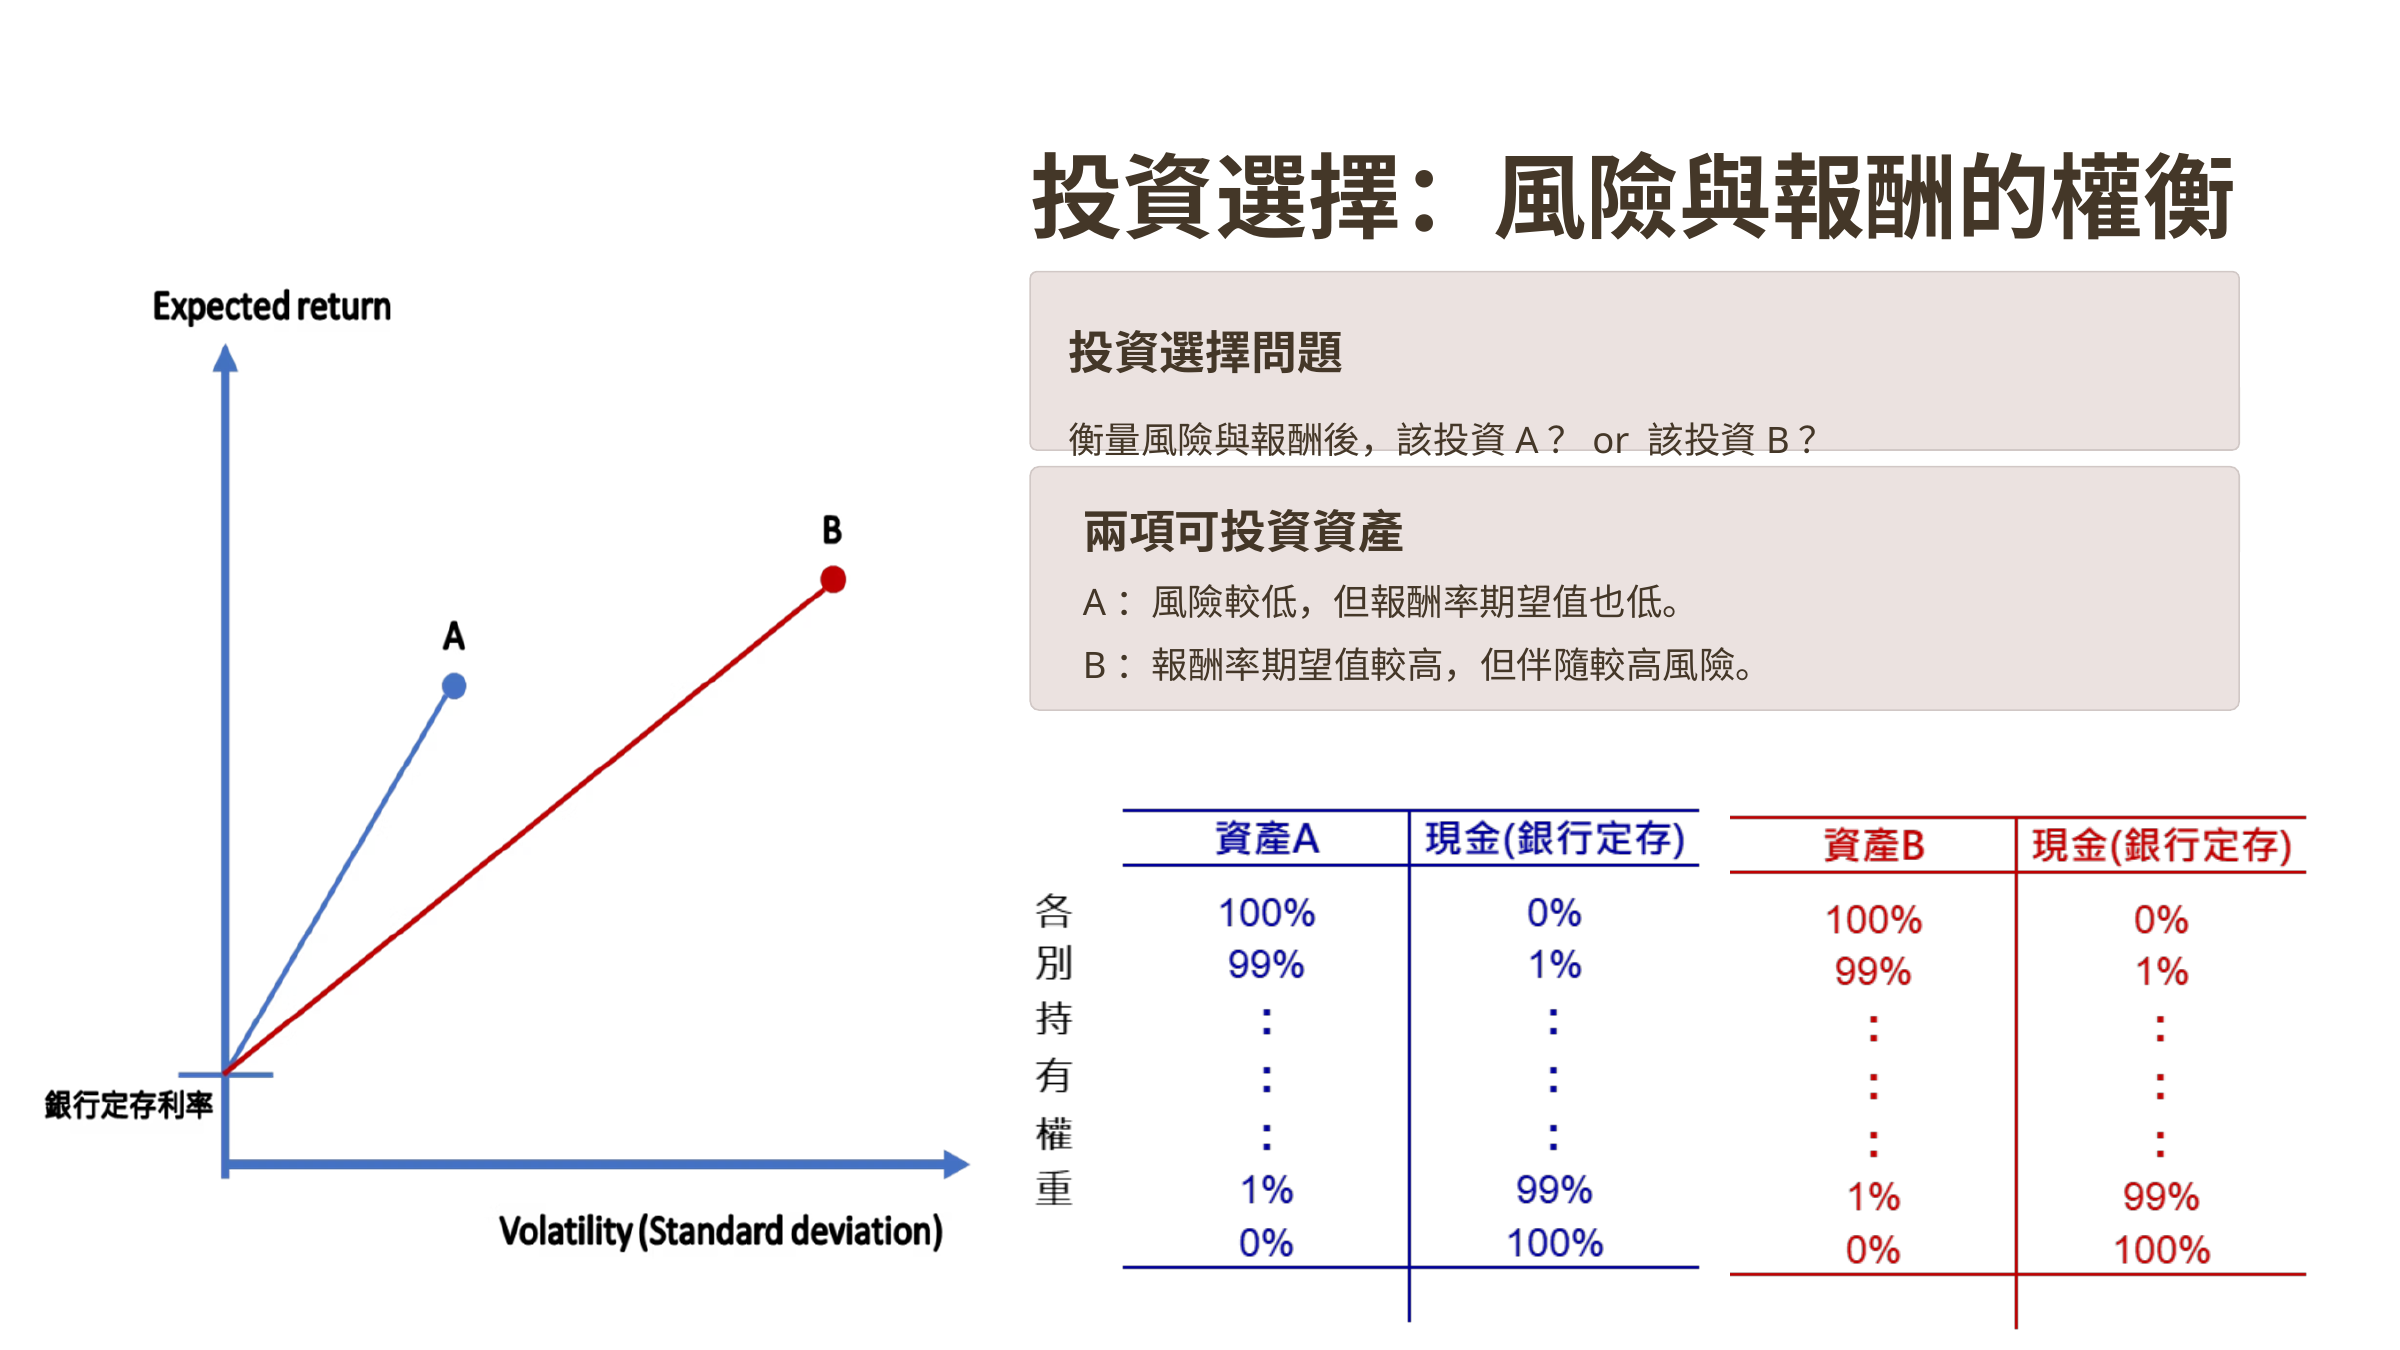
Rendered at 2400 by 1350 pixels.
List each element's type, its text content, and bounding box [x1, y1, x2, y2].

text_box 投資選擇：風險與報酬的權衡 [1030, 112, 2240, 229]
text_box 衡量風險與報酬後，該投資A？or 該投資B？ [1068, 390, 2232, 450]
picture [15, 261, 997, 1272]
text_box 投資選擇問題 [1068, 310, 1534, 369]
text_box A：風險較低，但報酬率期望值也低。 [1083, 551, 2182, 599]
text_box [1030, 466, 2240, 711]
text_box [1030, 271, 2240, 451]
picture [1026, 755, 1701, 1324]
text_box 兩項可投資資產 [1083, 488, 1549, 547]
text_box B：報酬率期望值較高，但伴隨較高風險。 [1082, 615, 2207, 688]
picture [1730, 763, 2308, 1331]
